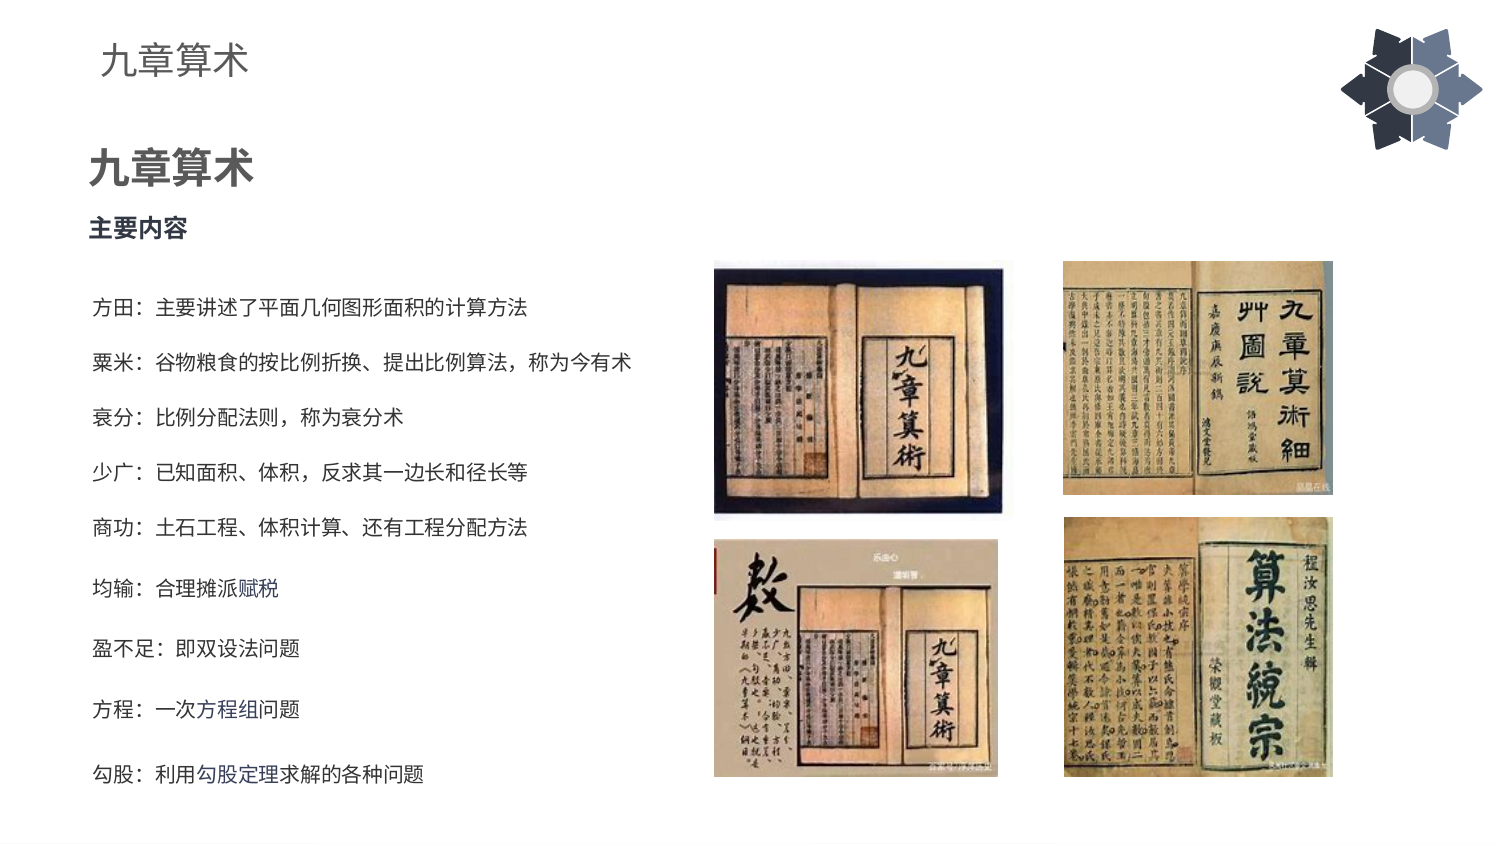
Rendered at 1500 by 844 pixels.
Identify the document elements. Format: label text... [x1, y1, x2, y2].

picture [1062, 261, 1334, 496]
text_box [1340, 28, 1484, 151]
text_box 九章算术 主要内容 [88, 142, 904, 261]
text_box [100, 492, 425, 620]
text_box 九章算术 [100, 28, 450, 91]
picture [714, 539, 999, 777]
picture [714, 260, 1014, 521]
picture [1064, 517, 1334, 777]
text_box 方田：主要讲述了平面几何图形面积的计算方法 粟米：谷物粮食的按比例折换、提出比例算法，称为今有术 衰分：比例分配法则，称为衰分术 少广：已知面积、体积，反求其一边长和径长等 商功：土石工程、体积计算、还有工程分配方法 均输：合理摊派赋税 盈不足：即双设法问题 方程：一次方程组问题 勾股：利用勾股定理求解的各种问题 [92, 264, 683, 777]
